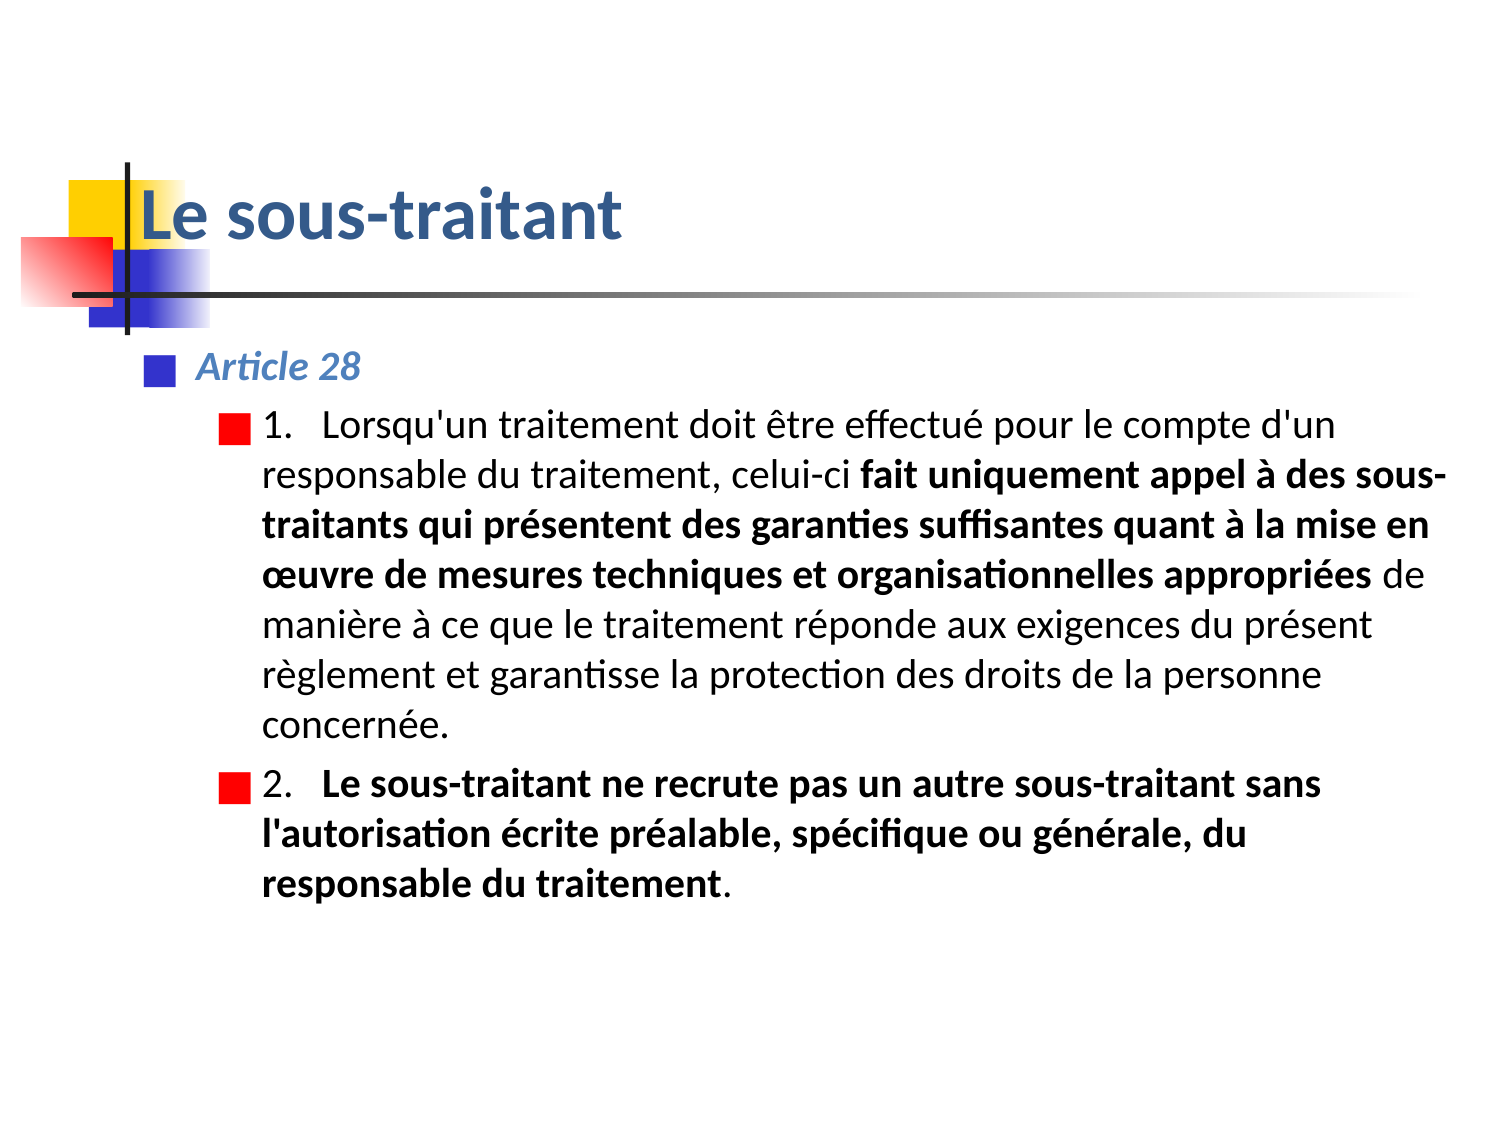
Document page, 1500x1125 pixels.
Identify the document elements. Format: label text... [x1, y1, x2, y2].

list Article 28 1. Lorsqu'un traitement doit être effectué pour le compte d'un responsable du traitement, celui-ci fait uniquement appel à des sous-traitants qui présentent des garanties suffisantes quant à la mise en œuvre de mesures techniques et organisationnelles appropriées de manière à ce que le traitement réponde aux exigences du présent règlement et garantisse la protection des droits de la personne concernée. 2. Le sous-traitant ne recrute pas un autre sous-traitant sans l'autorisation écrite préalable, spécifique ou générale, du responsable du traitement. [125, 331, 1469, 1006]
title Le sous-traitant [125, 75, 1443, 263]
